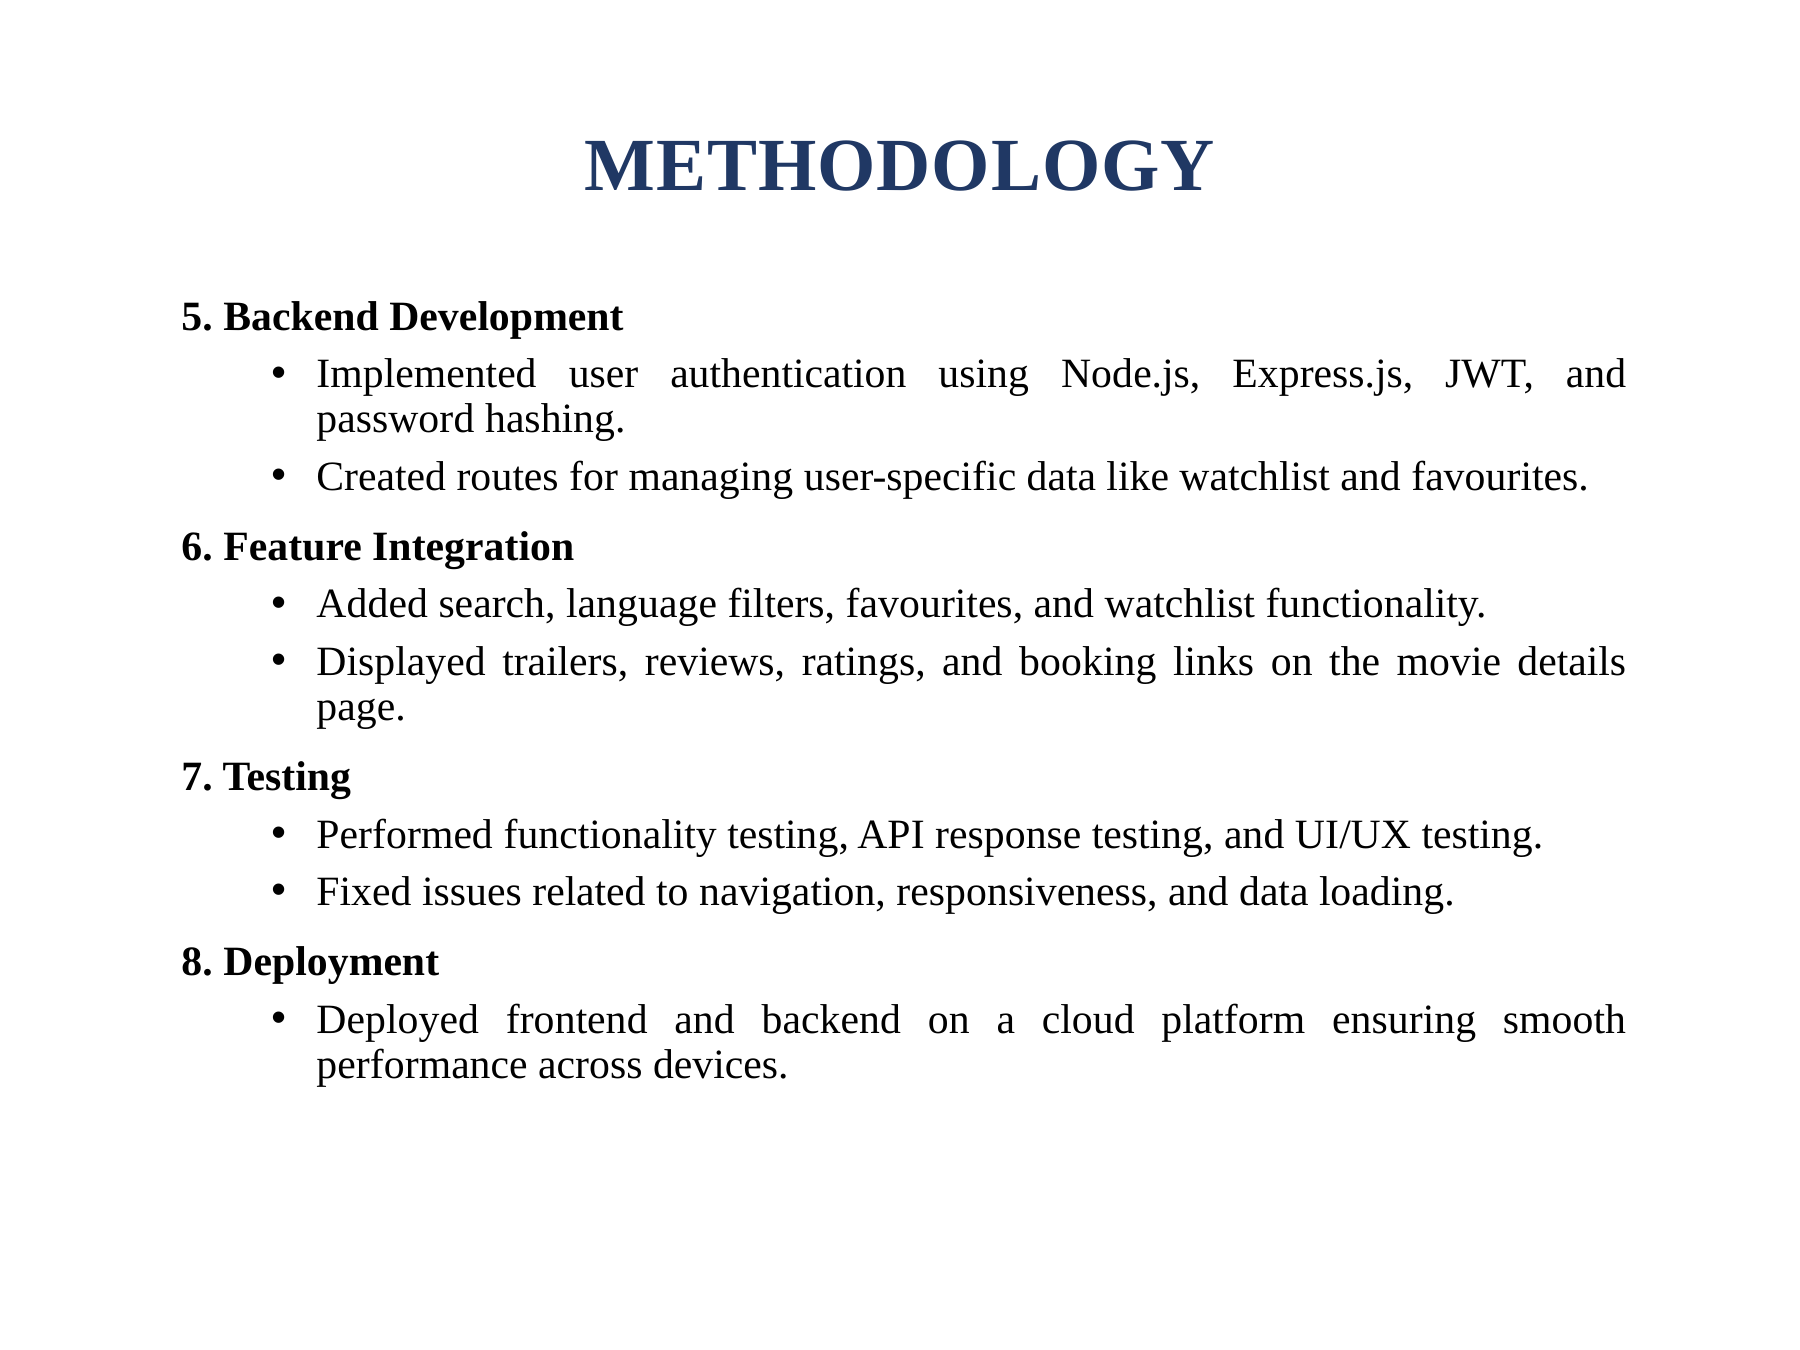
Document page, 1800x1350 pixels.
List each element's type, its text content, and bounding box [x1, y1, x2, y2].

title METHODOLOGY [0, 71, 1800, 262]
list 5. Backend Development Implemented user authentication using Node.js, Express.js, JWT, and password hashing. Created routes for managing user-specific data like watchlist and favourites. 6. Feature Integration Added search, language filters, favourites, and watchlist functionality. Displayed trailers, reviews, ratings, and booking links on the movie details page. 7. Testing Performed functionality testing, API response testing, and UI/UX testing. Fixed issues related to navigation, responsiveness, and data loading. 8. Deployment Deployed frontend and backend on a cloud platform ensuring smooth performance across devices. [166, 287, 1643, 1234]
